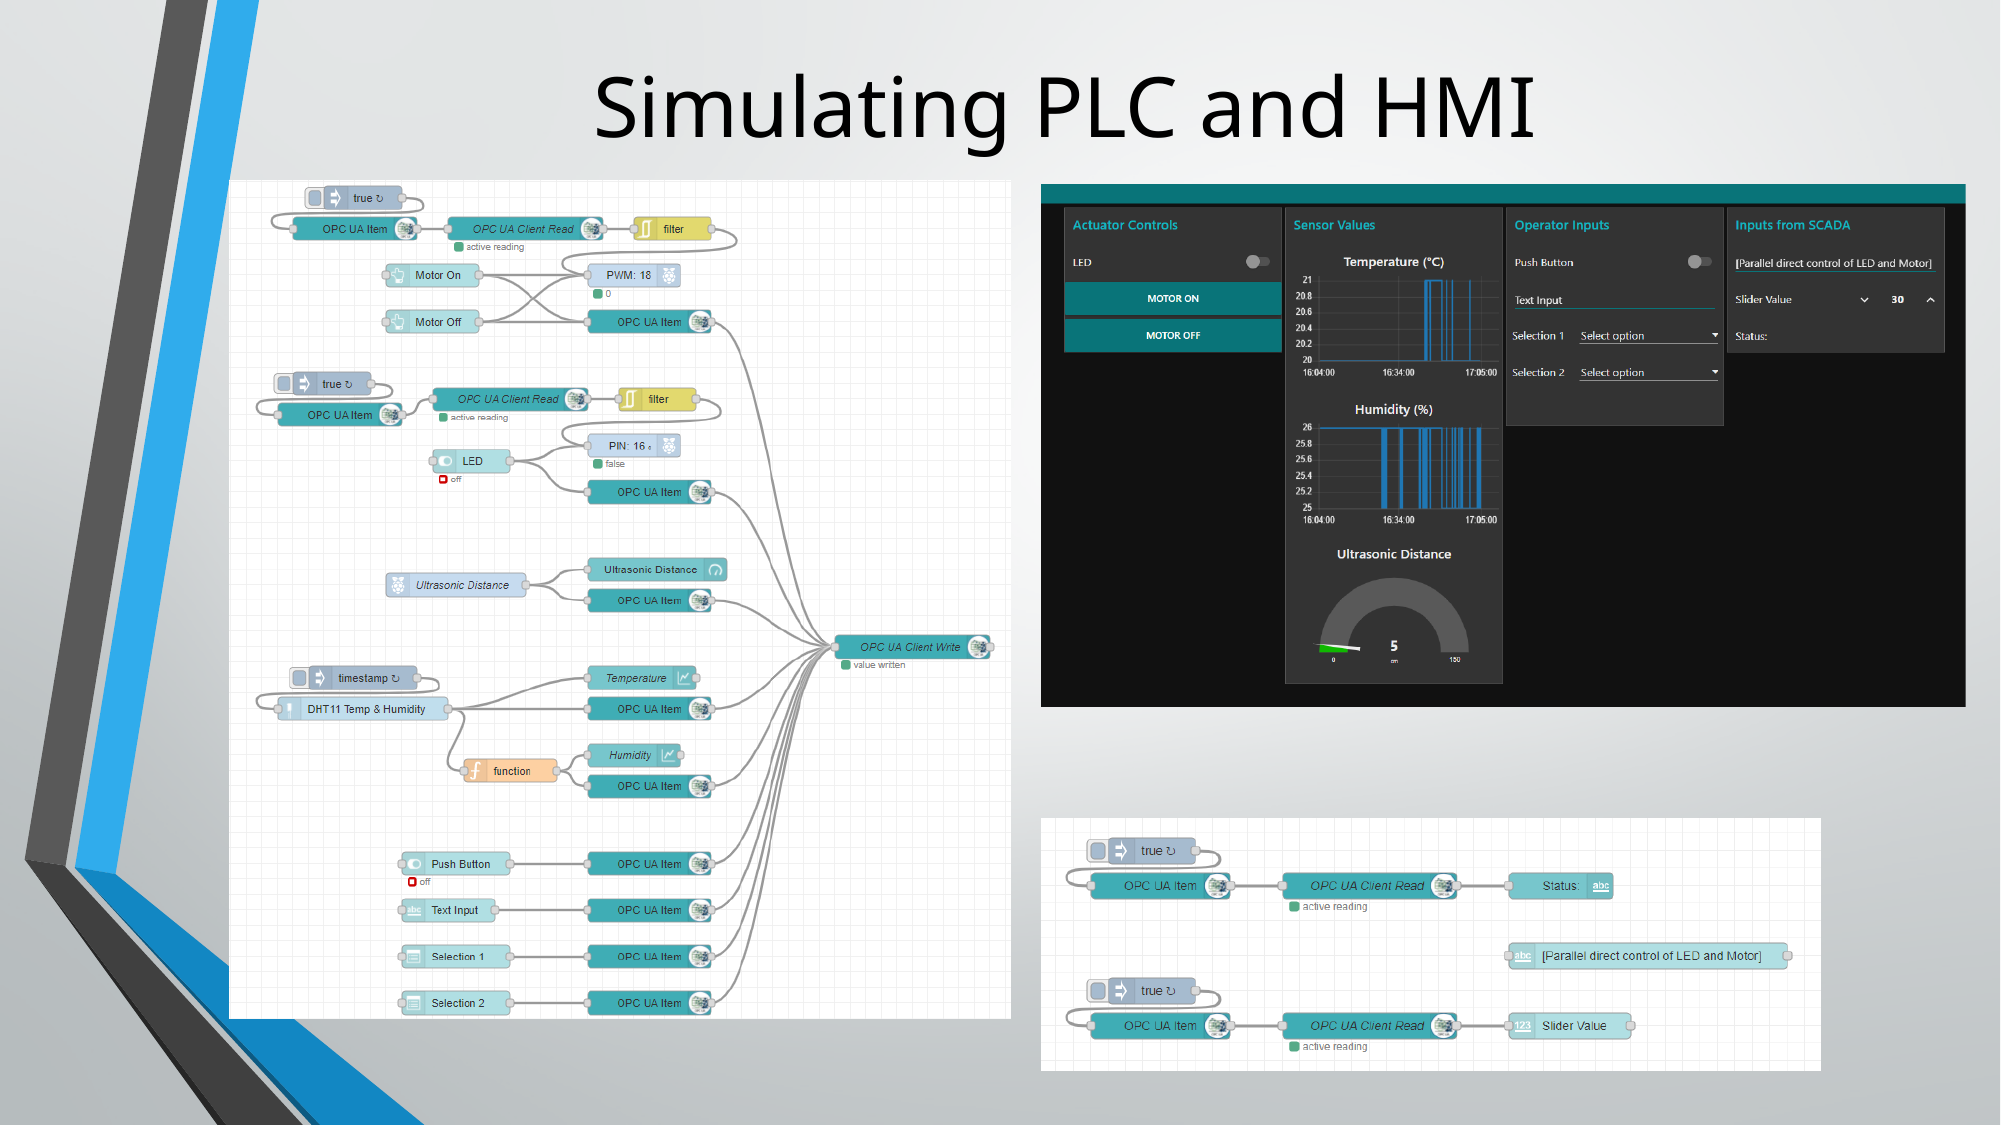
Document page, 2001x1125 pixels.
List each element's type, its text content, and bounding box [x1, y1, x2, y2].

picture [1040, 818, 1821, 1071]
picture [1040, 183, 1966, 707]
picture [229, 179, 1012, 1019]
title Simulating PLC and HMI [243, 33, 1887, 175]
